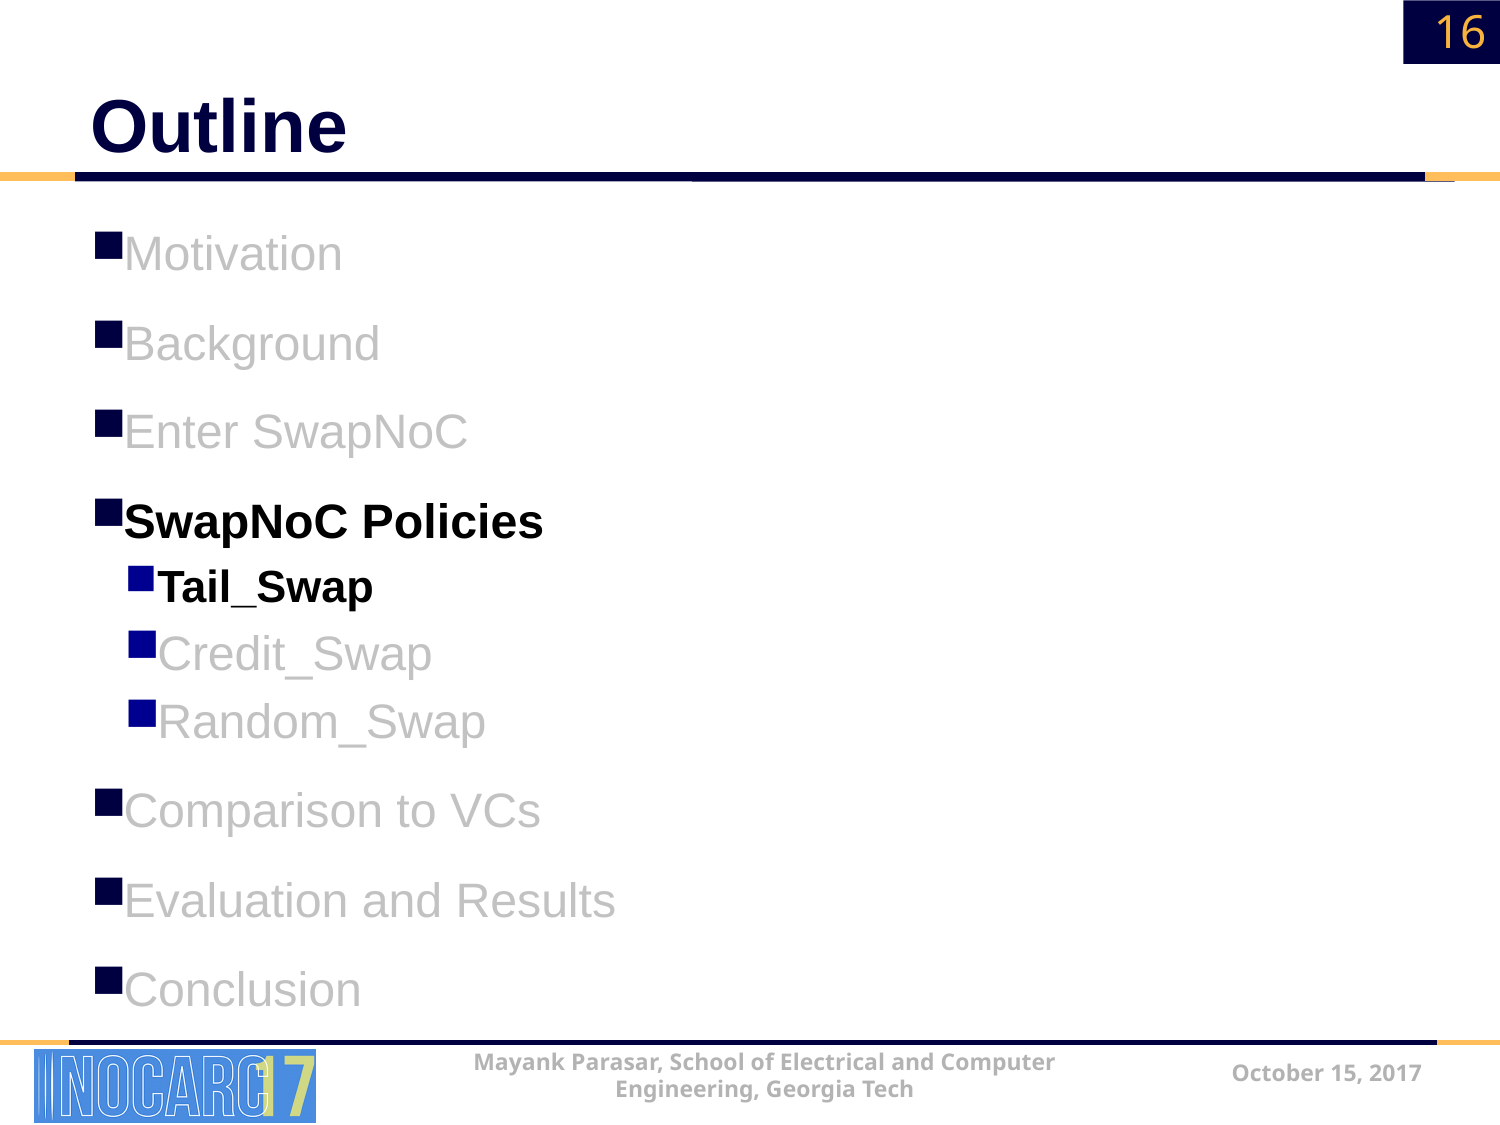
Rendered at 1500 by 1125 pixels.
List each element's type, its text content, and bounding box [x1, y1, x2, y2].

picture [34, 1049, 316, 1123]
slide_number 16 [1401, 4, 1500, 64]
title Outline [75, 24, 1302, 175]
footer Mayank Parasar, School of Electrical and Computer Engineering, Georgia Tech [419, 1045, 1110, 1105]
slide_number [1213, 1042, 1438, 1103]
list Motivation Background Enter SwapNoC SwapNoC Policies Tail_Swap Credit_Swap Random_Swap Comparison to VCs Evaluation and Results Conclusion [75, 215, 1438, 1030]
